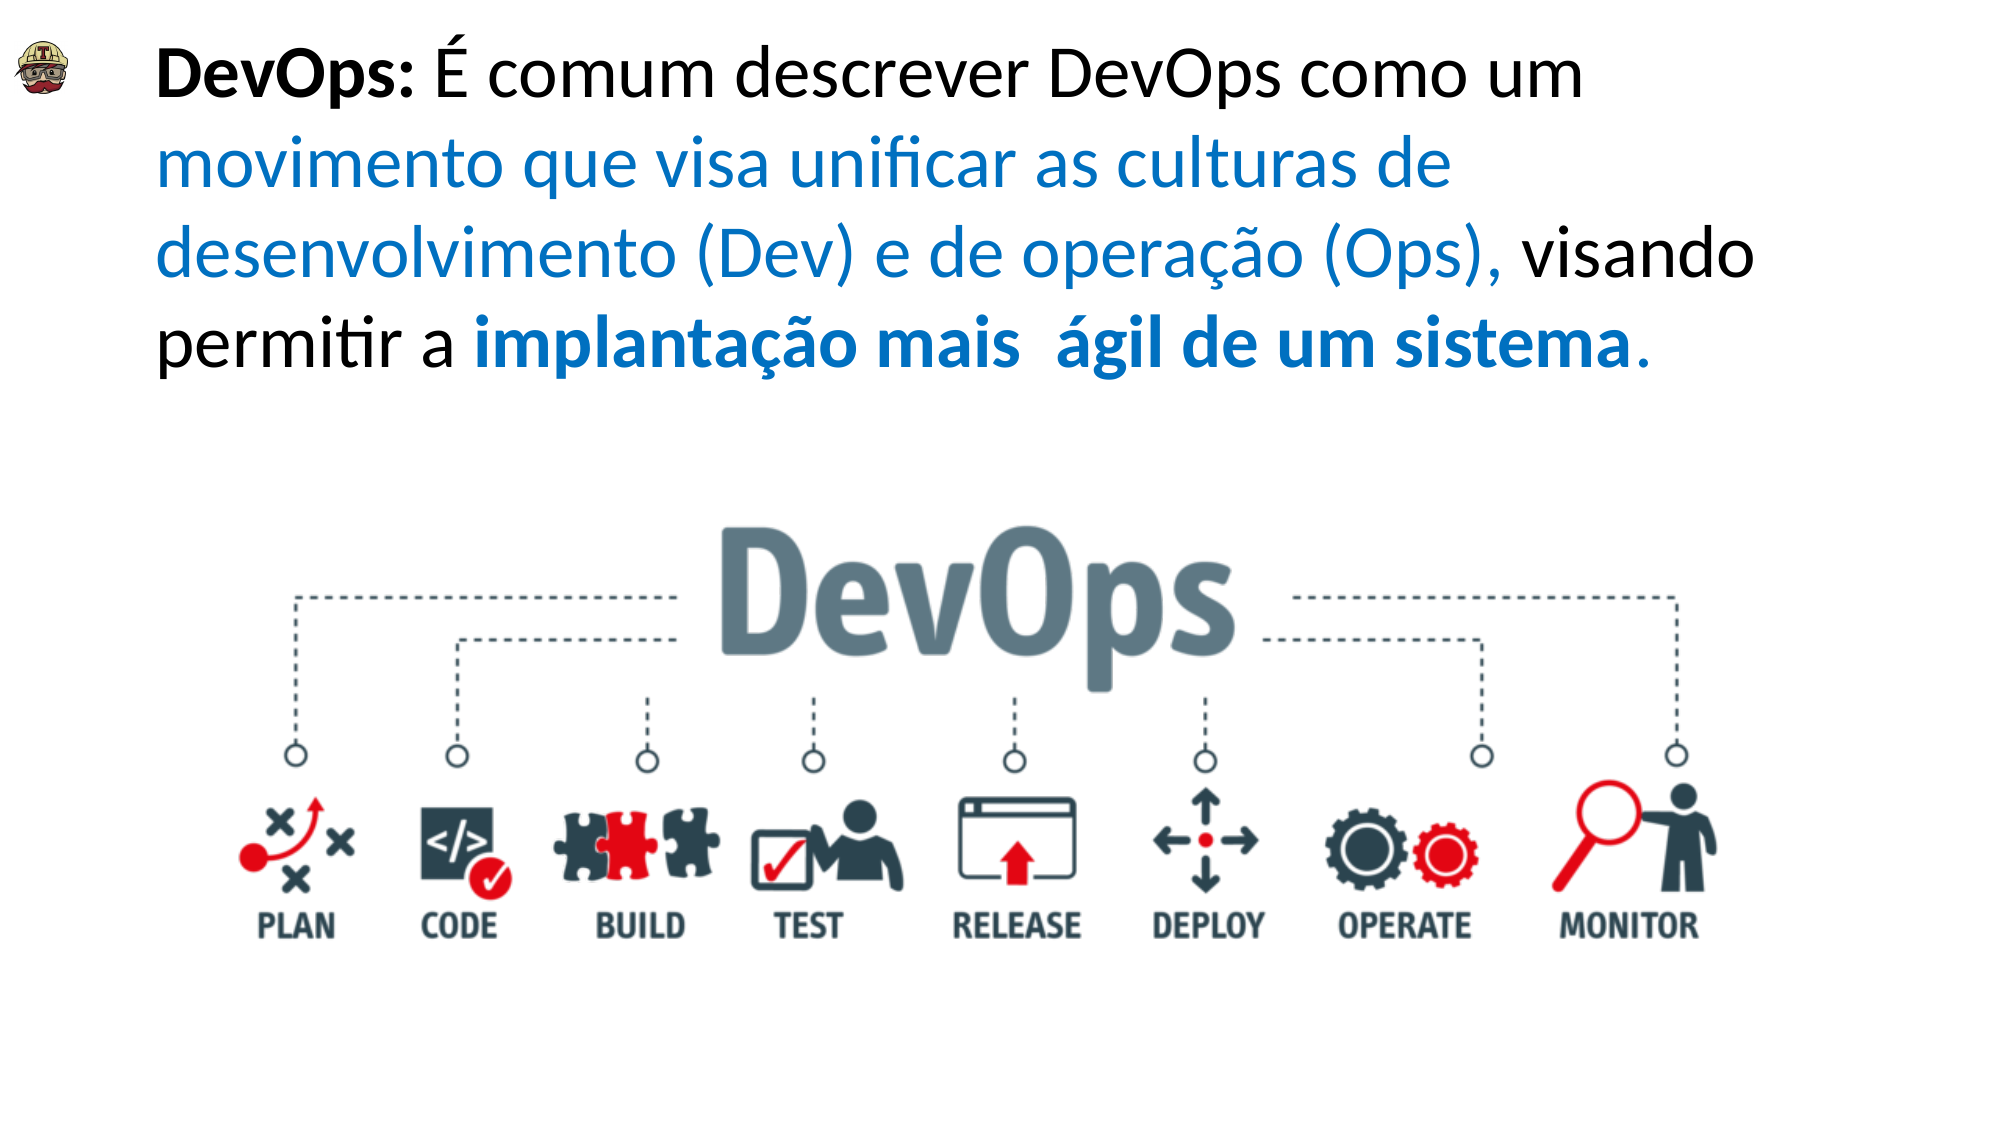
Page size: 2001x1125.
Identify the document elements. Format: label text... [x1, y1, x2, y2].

picture [178, 484, 1779, 979]
text_box DevOps: É comum descrever DevOps como um movimento que visa unificar as culturas de desenvolvimento (Dev) e de operação (Ops), visando permitir a implantação mais ágil de um sistema. [0, 15, 1958, 390]
picture [14, 41, 68, 94]
